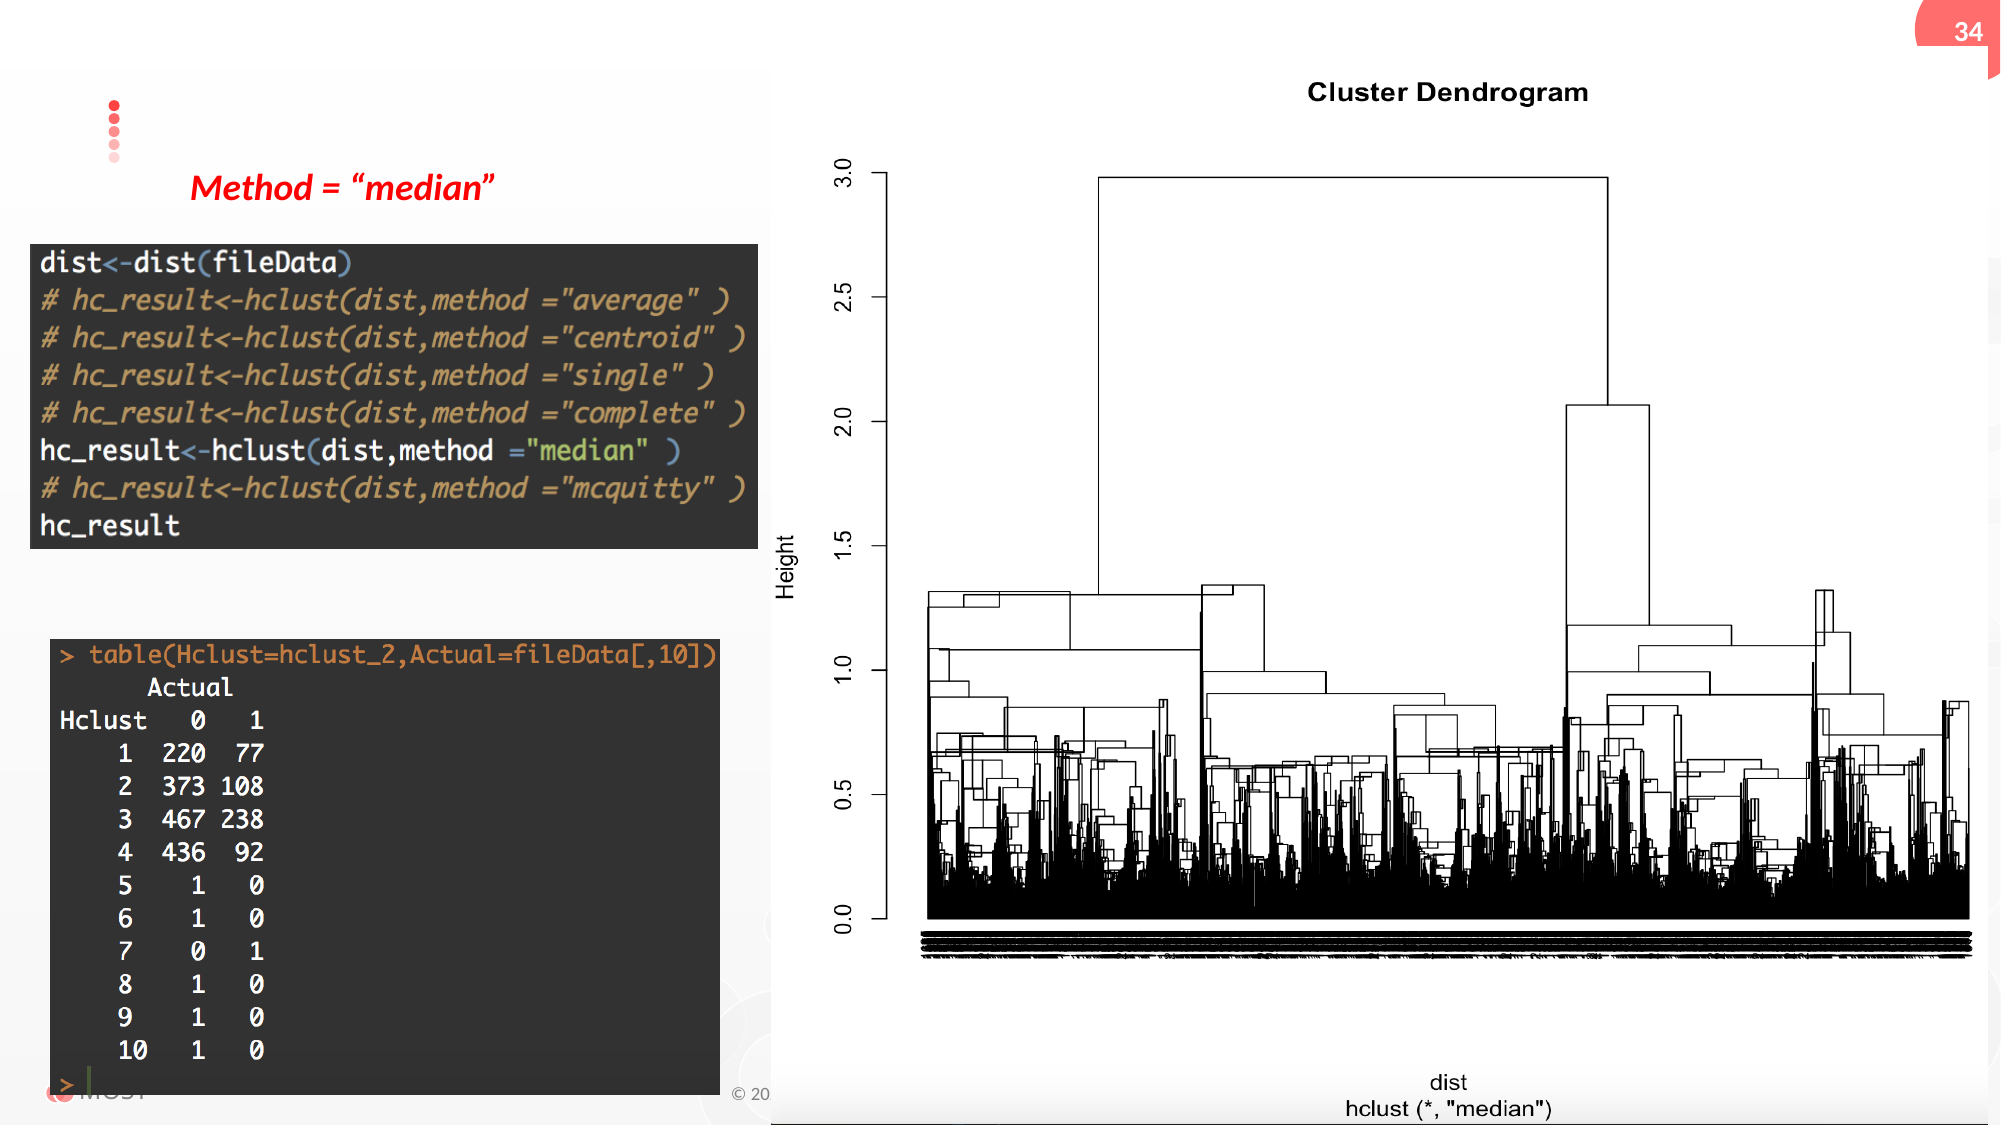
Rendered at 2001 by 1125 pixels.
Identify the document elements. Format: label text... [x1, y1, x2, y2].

picture [30, 244, 758, 549]
picture [771, 46, 1988, 1125]
text_box Method = “median” [175, 155, 514, 216]
picture [49, 639, 720, 1095]
